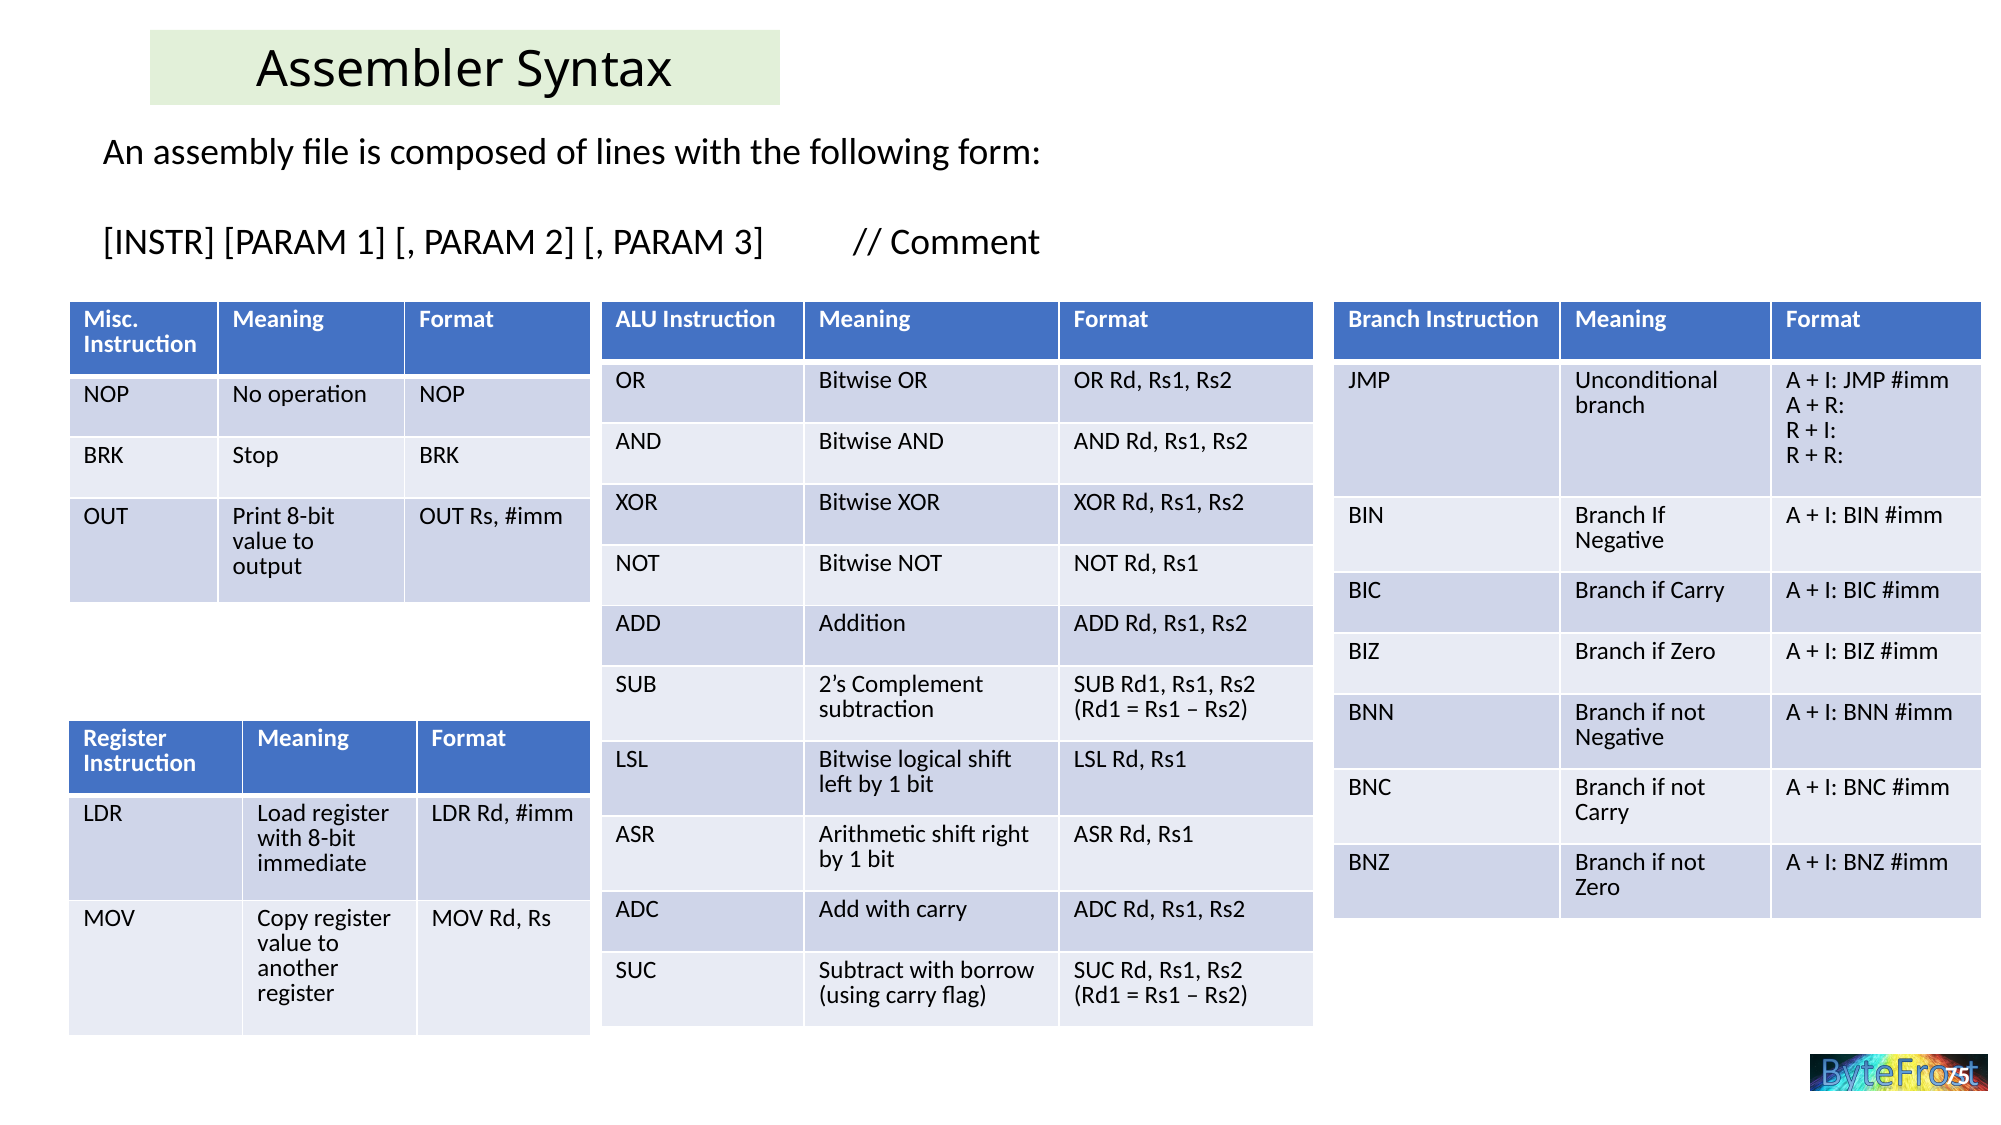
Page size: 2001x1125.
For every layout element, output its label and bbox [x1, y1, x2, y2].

table_header [1772, 302, 1981, 359]
table_cell [805, 742, 1058, 815]
table_cell [602, 742, 803, 815]
table_cell [1334, 634, 1559, 693]
table_cell [805, 424, 1058, 483]
table_cell [1060, 365, 1313, 422]
table_cell [805, 365, 1058, 422]
table_header [805, 302, 1058, 359]
table_cell [1060, 606, 1313, 665]
table_header [1561, 302, 1770, 359]
table_header [219, 302, 404, 374]
table_cell [243, 798, 416, 900]
table_cell [1334, 365, 1559, 496]
table_cell [1060, 546, 1313, 605]
table_header [405, 302, 590, 374]
table_header [1334, 302, 1559, 359]
table_cell [219, 499, 404, 602]
table_cell [602, 953, 803, 1026]
table_cell [805, 485, 1058, 544]
table_cell [602, 606, 803, 665]
table_cell [1334, 498, 1559, 571]
table_cell [1060, 742, 1313, 815]
table_cell [805, 892, 1058, 951]
table_cell [1334, 845, 1559, 918]
table_cell [602, 546, 803, 605]
table_cell [418, 798, 590, 900]
table_header [1060, 302, 1313, 359]
table_cell [805, 546, 1058, 605]
table_header [243, 721, 416, 793]
table_cell [1772, 634, 1981, 693]
table_cell [602, 892, 803, 951]
table_cell [1334, 573, 1559, 632]
table_cell [219, 379, 404, 436]
table_header [70, 302, 217, 374]
table_cell [1561, 695, 1770, 768]
table_header [602, 302, 803, 359]
table_cell [1561, 770, 1770, 843]
table_cell [1561, 845, 1770, 918]
table_cell [1772, 498, 1981, 571]
table_cell [602, 365, 803, 422]
table_cell [1060, 667, 1313, 740]
table_cell [70, 438, 217, 497]
table_cell [69, 798, 242, 900]
table_cell [602, 424, 803, 483]
picture [1810, 1054, 1988, 1091]
table_cell [405, 499, 590, 602]
table_cell [243, 901, 416, 1035]
table_cell [1772, 365, 1981, 496]
table_cell [602, 817, 803, 890]
table_cell [1334, 770, 1559, 843]
table_cell [1060, 424, 1313, 483]
table_cell [1060, 892, 1313, 951]
table_cell [1561, 498, 1770, 571]
table_cell [805, 667, 1058, 740]
table_cell [1060, 953, 1313, 1026]
table_header [418, 721, 590, 793]
table_cell [1561, 634, 1770, 693]
table_cell [602, 485, 803, 544]
table_header [69, 721, 242, 793]
table_cell [1772, 770, 1981, 843]
table_cell [1060, 485, 1313, 544]
table_cell [1772, 695, 1981, 768]
table_cell [219, 438, 404, 497]
table_cell [70, 379, 217, 436]
text_box [88, 119, 1205, 270]
table_cell [418, 901, 590, 1035]
table_cell [602, 667, 803, 740]
table_cell [1772, 573, 1981, 632]
title [150, 29, 780, 105]
table_cell [1772, 845, 1981, 918]
table_cell [70, 499, 217, 602]
table_cell [805, 817, 1058, 890]
text_box [1535, 1044, 1986, 1105]
table_cell [69, 901, 242, 1035]
table_cell [1334, 695, 1559, 768]
table_cell [1561, 573, 1770, 632]
table_cell [405, 438, 590, 497]
table_cell [405, 379, 590, 436]
table_cell [805, 606, 1058, 665]
table_cell [1561, 365, 1770, 496]
table_cell [1060, 817, 1313, 890]
table_cell [805, 953, 1058, 1026]
